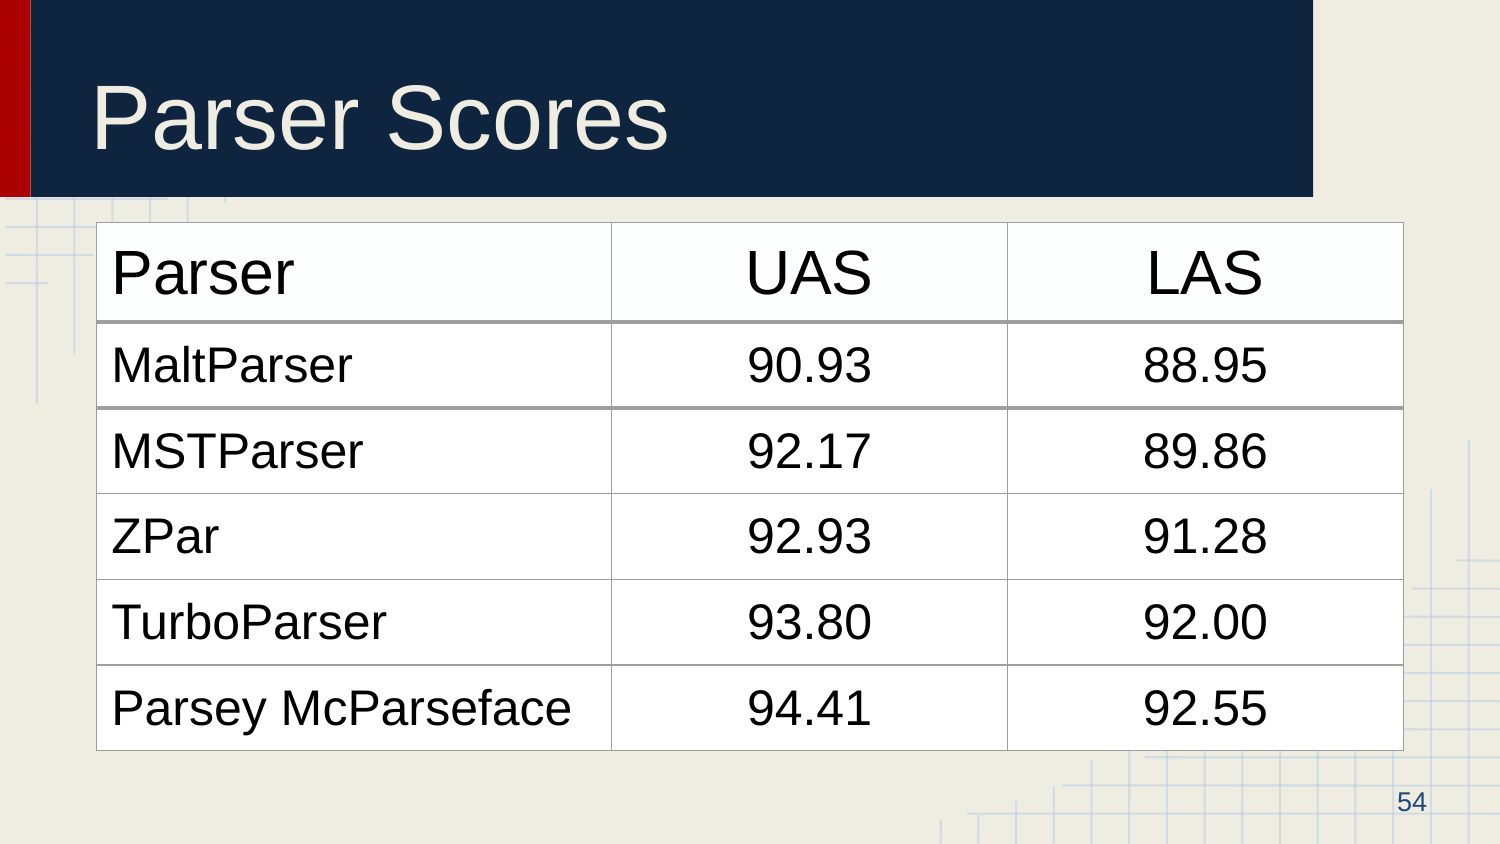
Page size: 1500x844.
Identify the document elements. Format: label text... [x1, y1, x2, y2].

table_cell 89.86 [1008, 410, 1403, 493]
table_cell 91.28 [1008, 494, 1403, 579]
table_cell 92.00 [1008, 580, 1403, 664]
table_cell Parsey McParseface [97, 666, 611, 750]
table_cell 93.80 [612, 580, 1007, 664]
table_header UAS [612, 223, 1007, 320]
table_cell 88.95 [1008, 324, 1403, 406]
table_cell 94.41 [612, 666, 1007, 750]
table_cell MaltParser [97, 324, 611, 406]
table_header Parser [97, 223, 611, 320]
table_cell ZPar [97, 494, 611, 579]
title Parser Scores [75, 16, 1276, 183]
table_cell 92.93 [612, 494, 1007, 579]
slide_number ‹#› [1382, 758, 1473, 844]
table_cell 92.17 [612, 410, 1007, 493]
table_cell 90.93 [612, 324, 1007, 406]
table_cell 92.55 [1008, 666, 1403, 750]
table_header LAS [1008, 223, 1403, 320]
table_cell MSTParser [97, 410, 611, 493]
table_cell TurboParser [97, 580, 611, 664]
